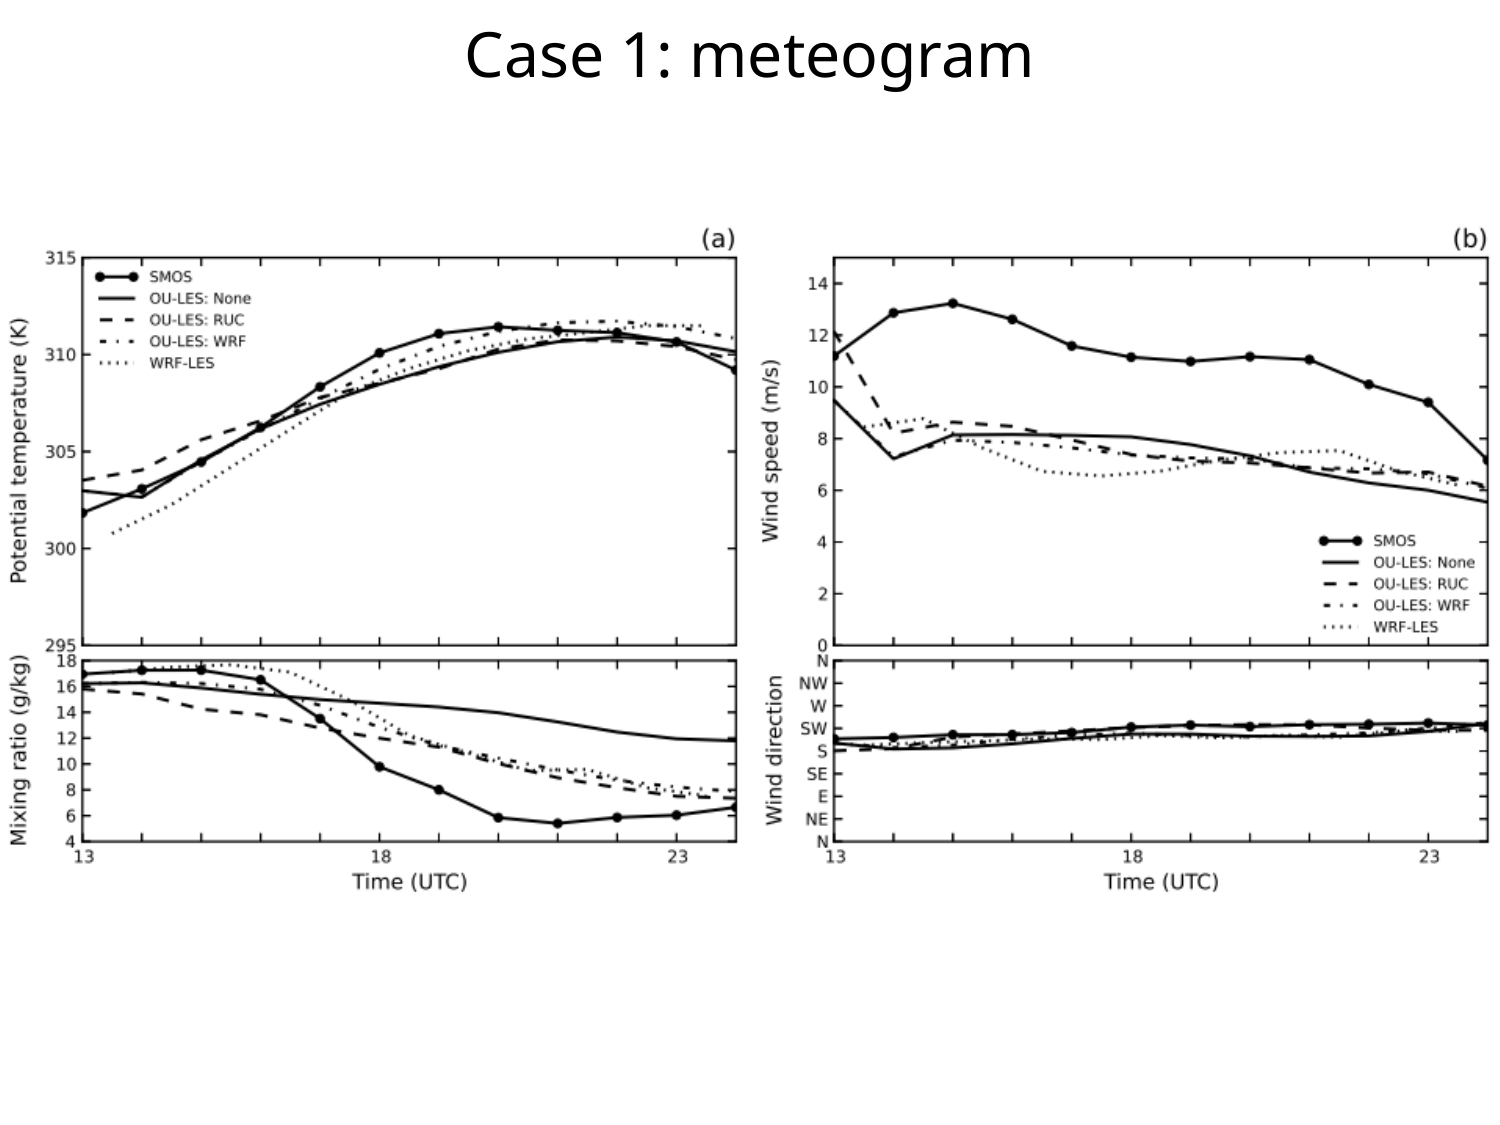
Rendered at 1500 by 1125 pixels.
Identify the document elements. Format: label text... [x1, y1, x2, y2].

title Case 1: meteogram [0, 0, 1500, 105]
picture [0, 224, 1500, 901]
